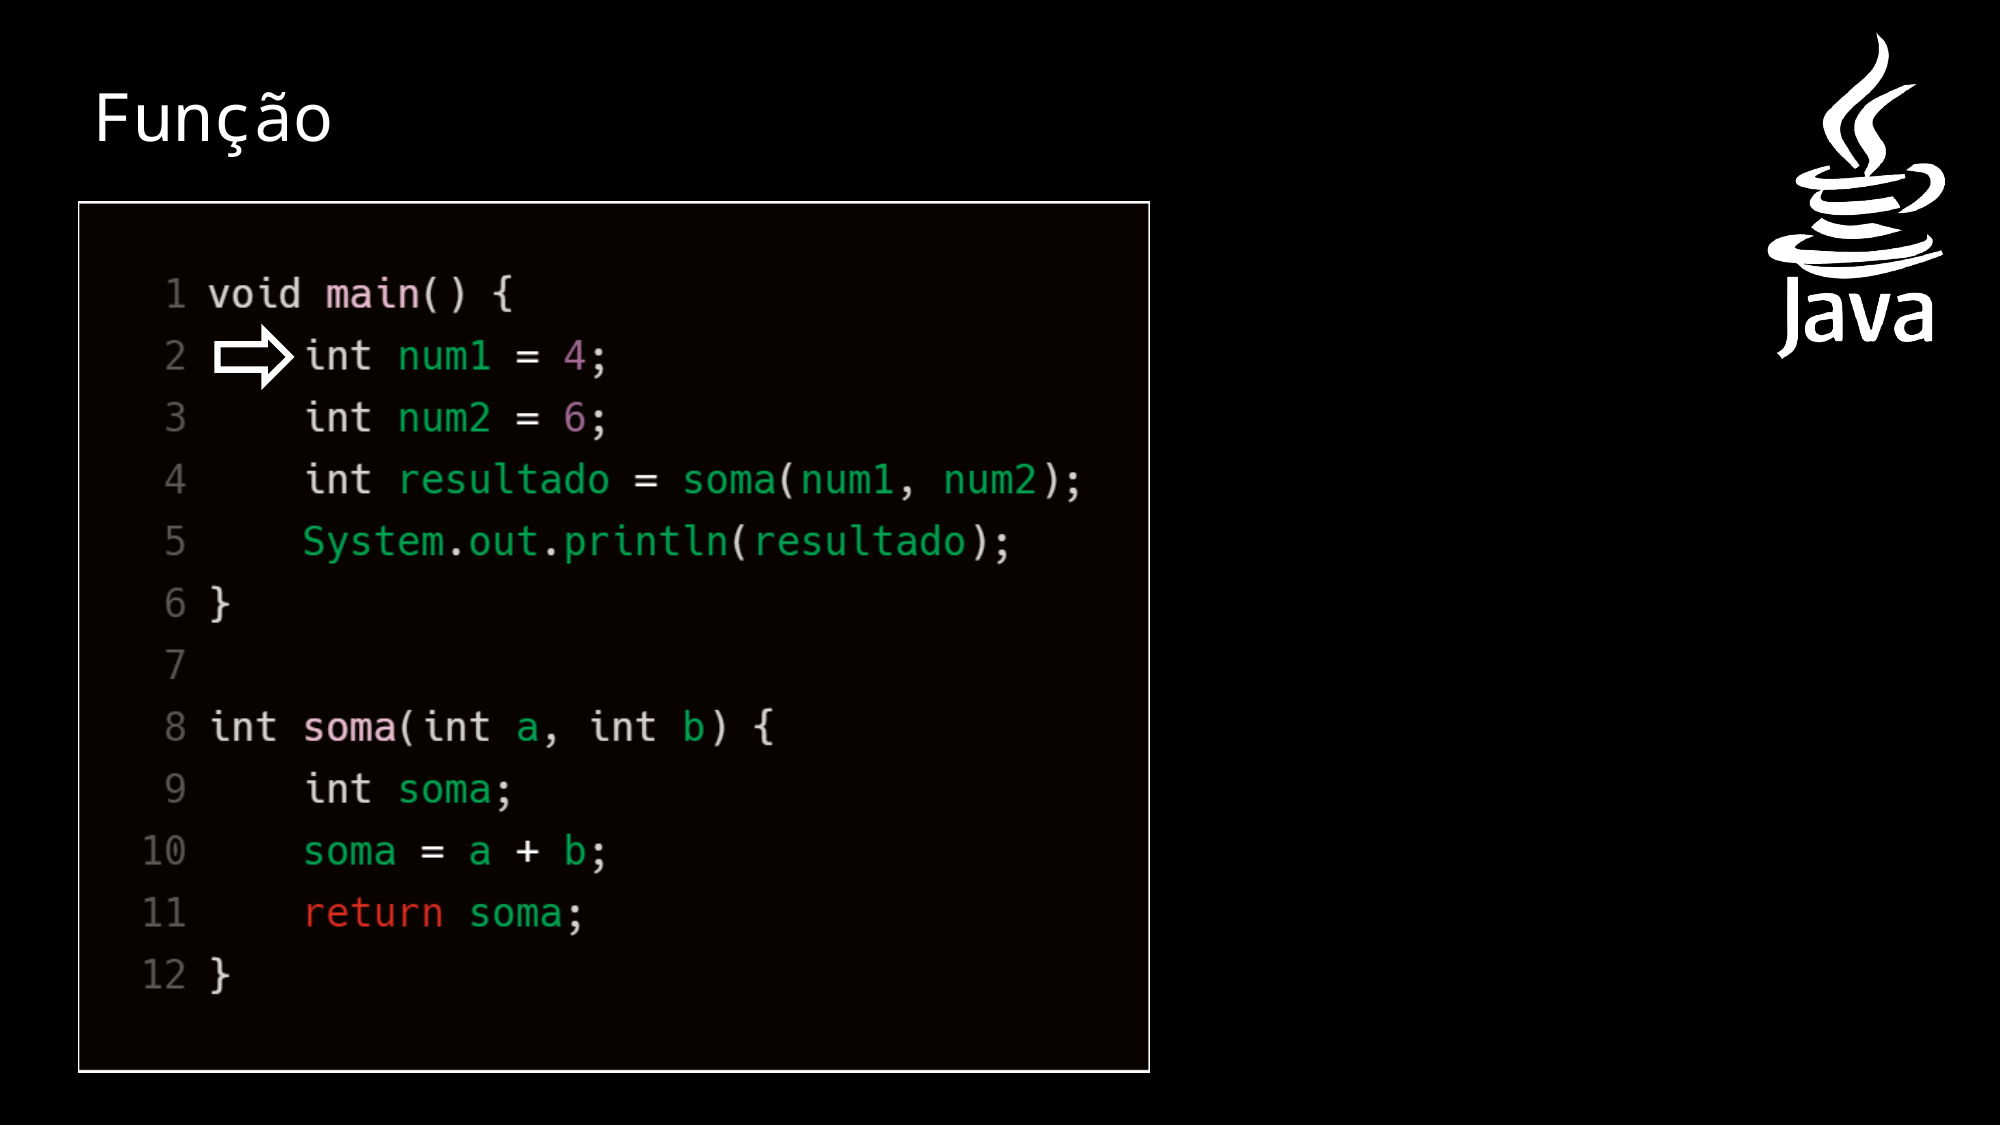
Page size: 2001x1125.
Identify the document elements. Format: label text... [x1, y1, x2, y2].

picture [1712, 18, 2000, 373]
title Função [78, 63, 1378, 176]
picture [78, 201, 1150, 1073]
